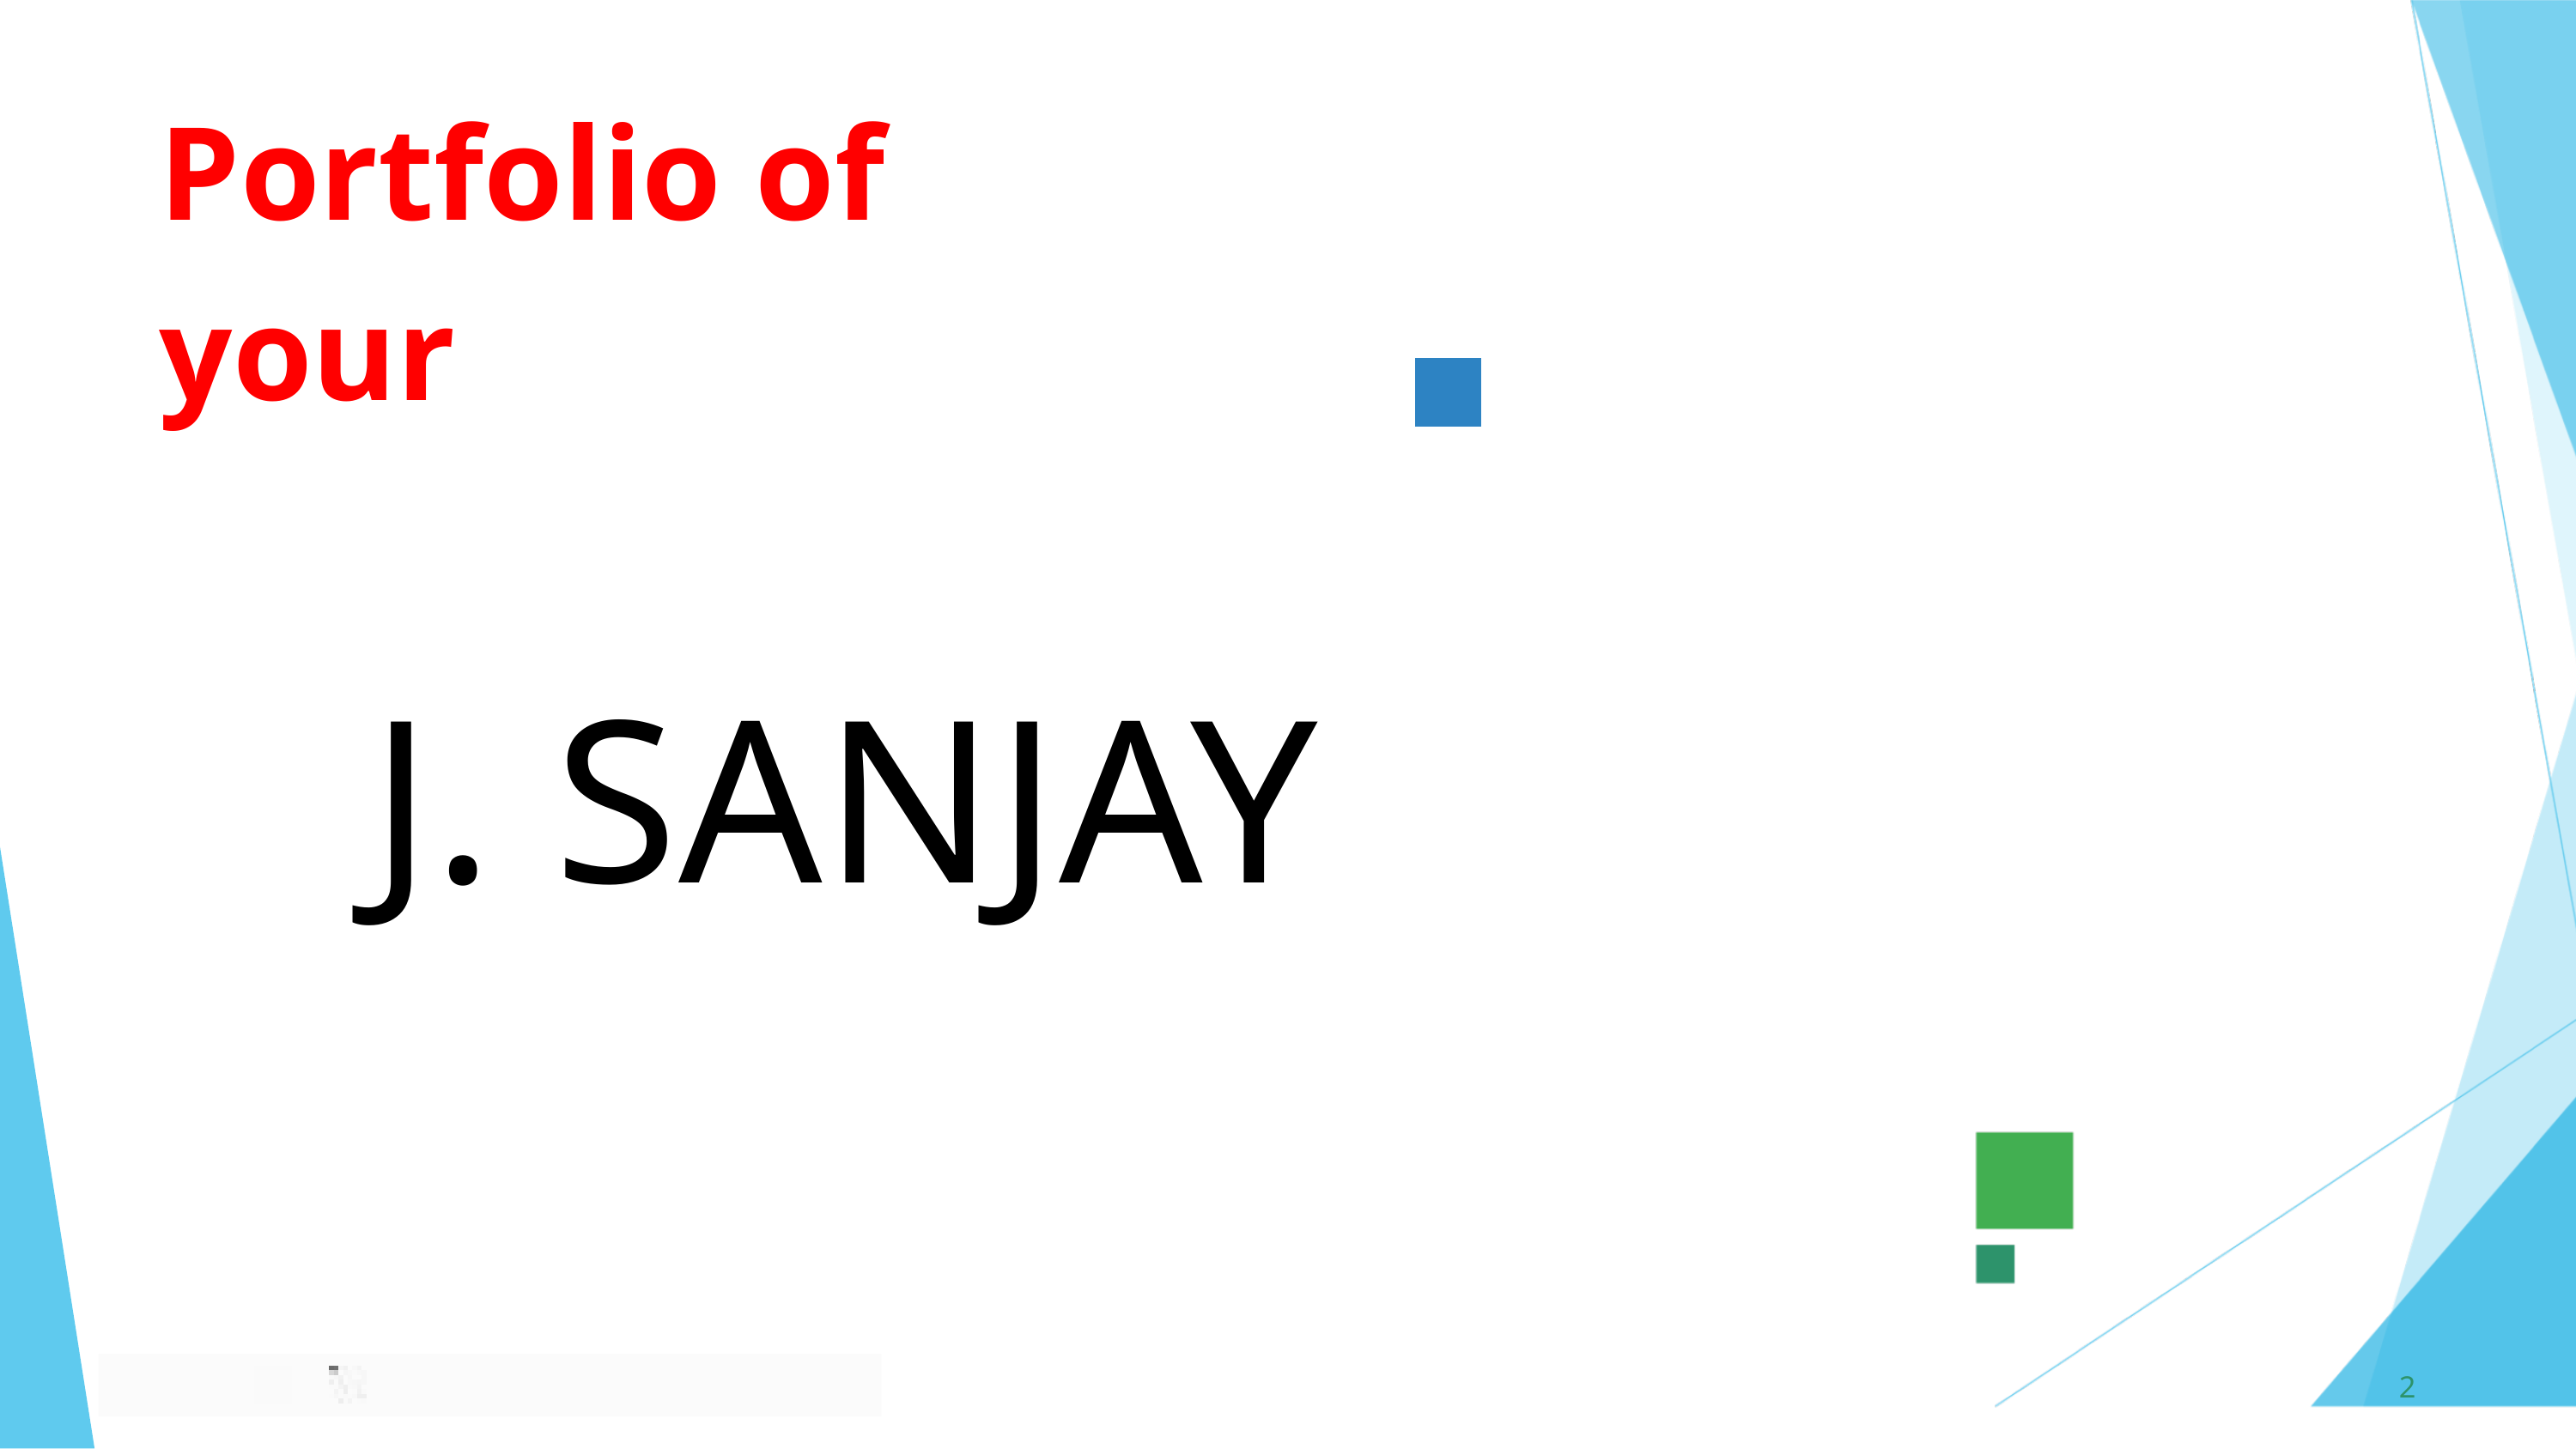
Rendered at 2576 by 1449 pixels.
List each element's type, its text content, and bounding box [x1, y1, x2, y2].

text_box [98, 1353, 882, 1417]
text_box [1995, 0, 2576, 1409]
text_box [1967, 0, 1994, 1416]
text_box J. SANJAY [370, 612, 1838, 928]
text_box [0, 846, 95, 1449]
text_box Portfolio of your [159, 65, 1176, 427]
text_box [1414, 357, 1482, 427]
